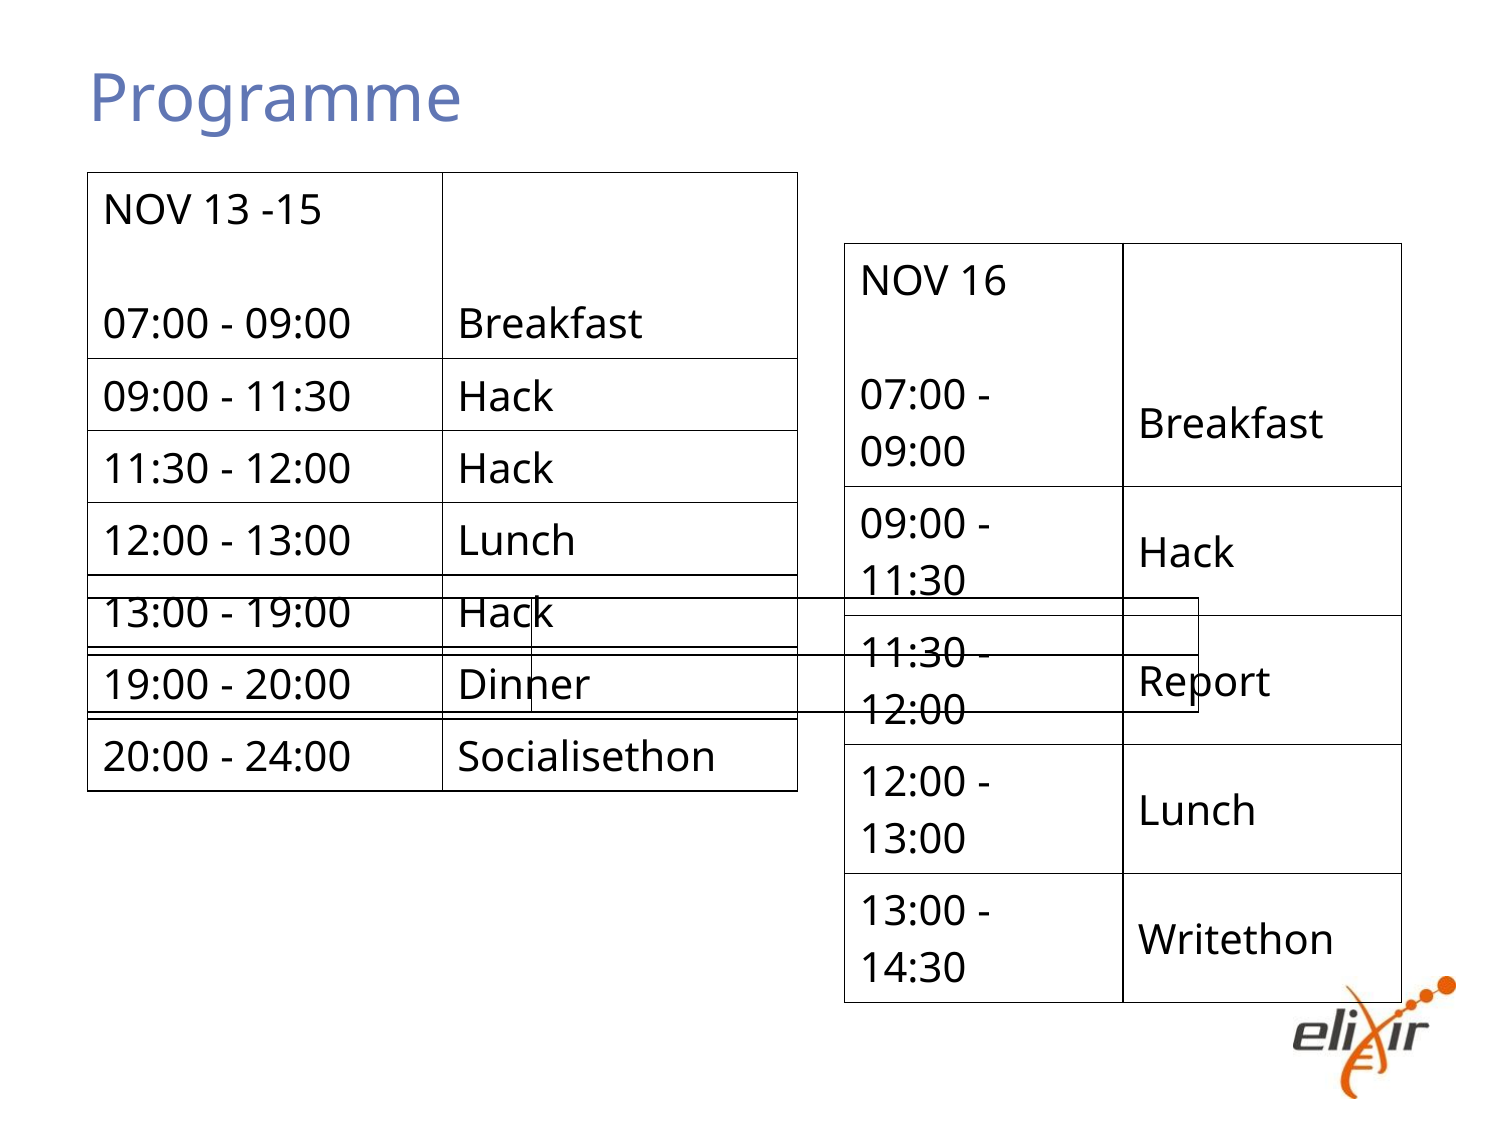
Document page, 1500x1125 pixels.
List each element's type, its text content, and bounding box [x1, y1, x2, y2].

table_cell Dinner [443, 648, 797, 718]
table_header NOV 16 07:00 - 09:00 [845, 244, 1122, 486]
table_header Breakfast [443, 173, 797, 358]
table_cell 13:00 - 14:30 [845, 874, 1122, 1002]
table_cell Report [1124, 616, 1401, 744]
table_cell 09:00 - 11:30 [88, 359, 442, 430]
table_cell 11:30 - 12:00 [845, 616, 1122, 744]
table_cell Hack [1124, 487, 1401, 615]
picture [1293, 976, 1456, 1099]
table_cell Hack [443, 359, 797, 430]
table_cell Hack [443, 431, 797, 502]
title Programme [88, 54, 1426, 149]
table_cell [798, 656, 844, 711]
table_cell 20:00 - 24:00 [88, 720, 442, 790]
table_cell Lunch [1124, 745, 1401, 873]
table_cell Socialisethon [443, 720, 797, 790]
table_header [798, 599, 844, 654]
table_cell 13:00 - 19:00 [88, 576, 442, 646]
table_cell 12:00 - 13:00 [88, 503, 442, 574]
table_header Breakfast [1124, 244, 1401, 486]
table_cell Hack [443, 576, 797, 646]
table_cell 09:00 - 11:30 [845, 487, 1122, 615]
table_cell 19:00 - 20:00 [88, 648, 442, 718]
table_cell 12:00 - 13:00 [845, 745, 1122, 873]
table_header NOV 13 -15 07:00 - 09:00 [88, 173, 442, 358]
table_cell Writethon [1124, 874, 1401, 1002]
table_cell 11:30 - 12:00 [88, 431, 442, 502]
table_cell Lunch [443, 503, 797, 574]
